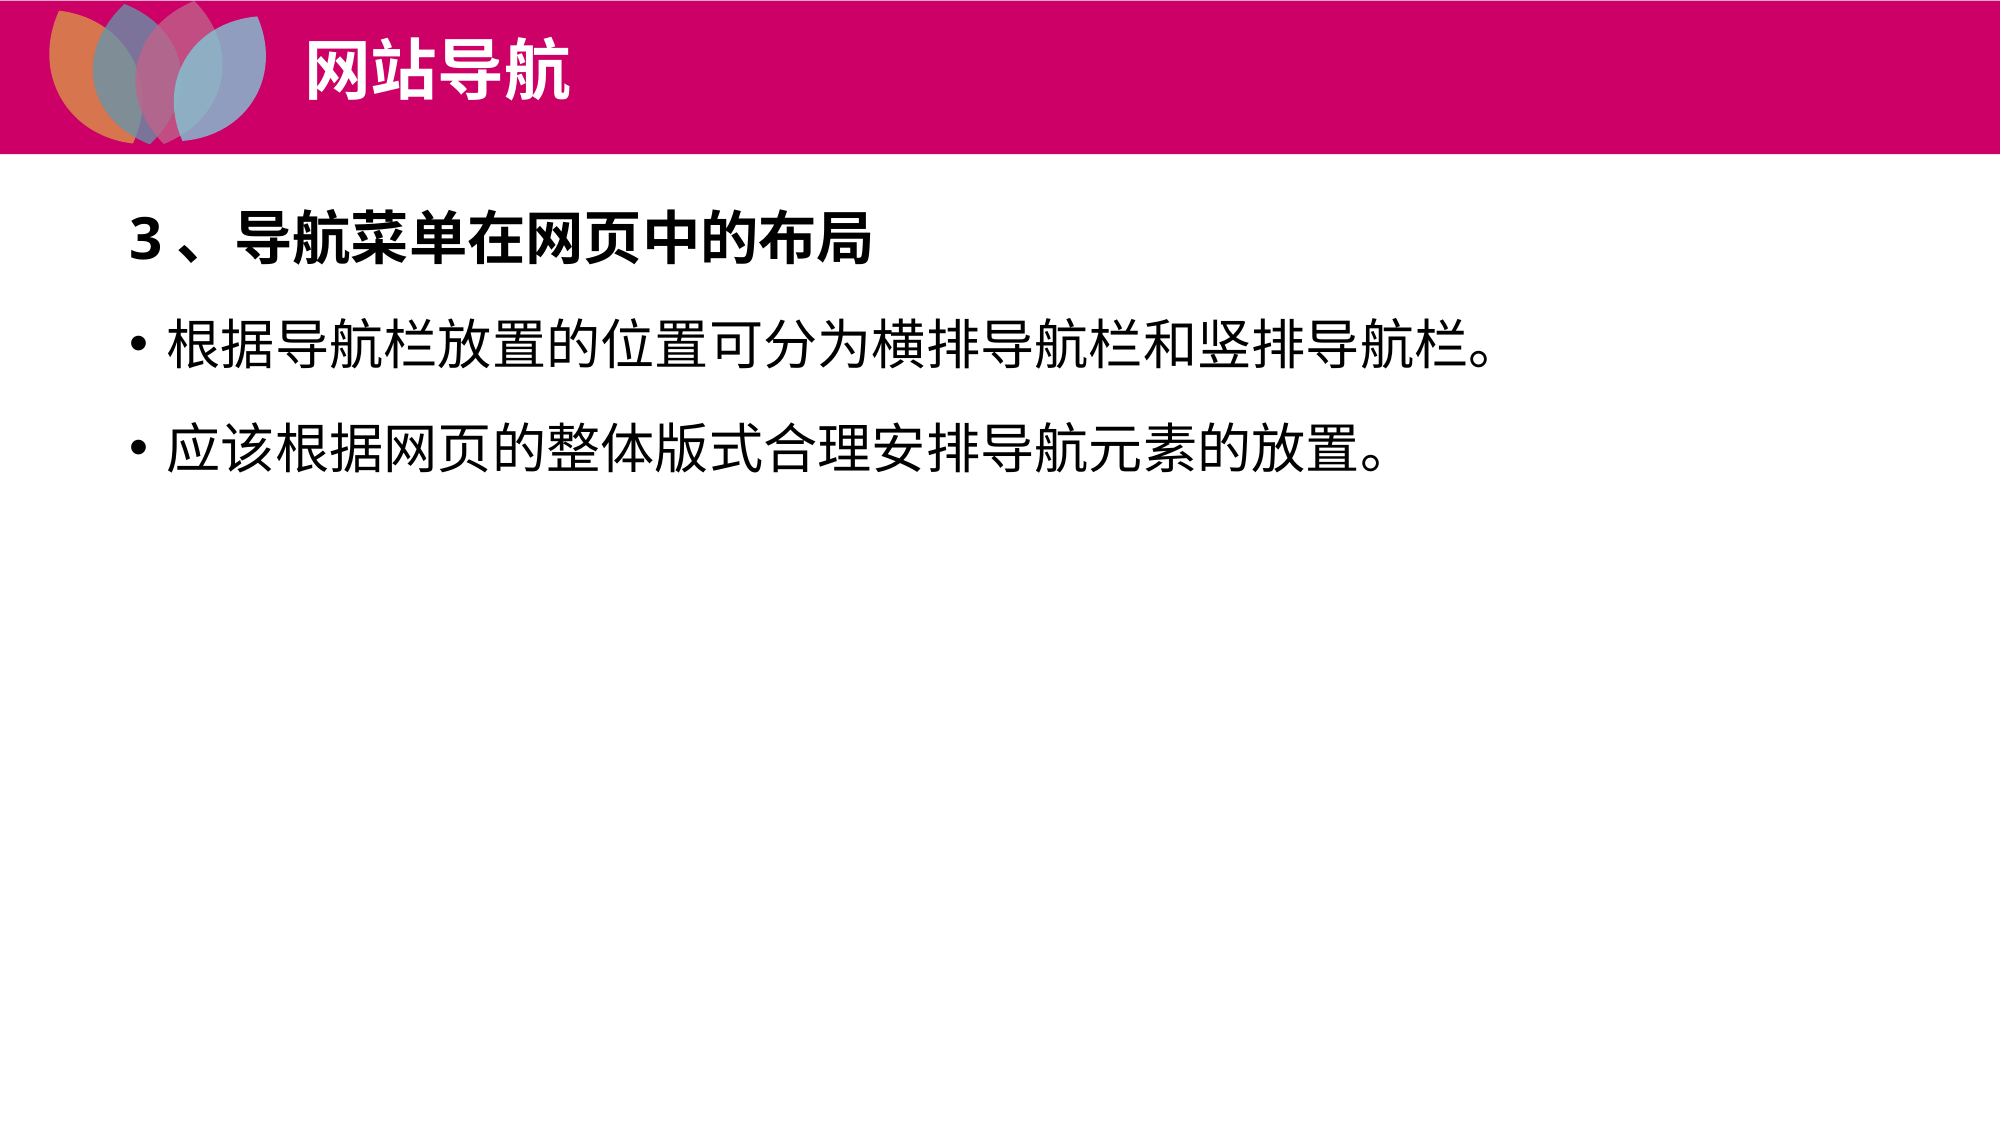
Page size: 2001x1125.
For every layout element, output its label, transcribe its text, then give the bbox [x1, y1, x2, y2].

text_box 网站导航 [289, 20, 1473, 116]
list 3、导航菜单在网页中的布局 根据导航栏放置的位置可分为横排导航栏和竖排导航栏。 应该根据网页的整体版式合理安排导航元素的放置。 [114, 184, 1886, 1106]
